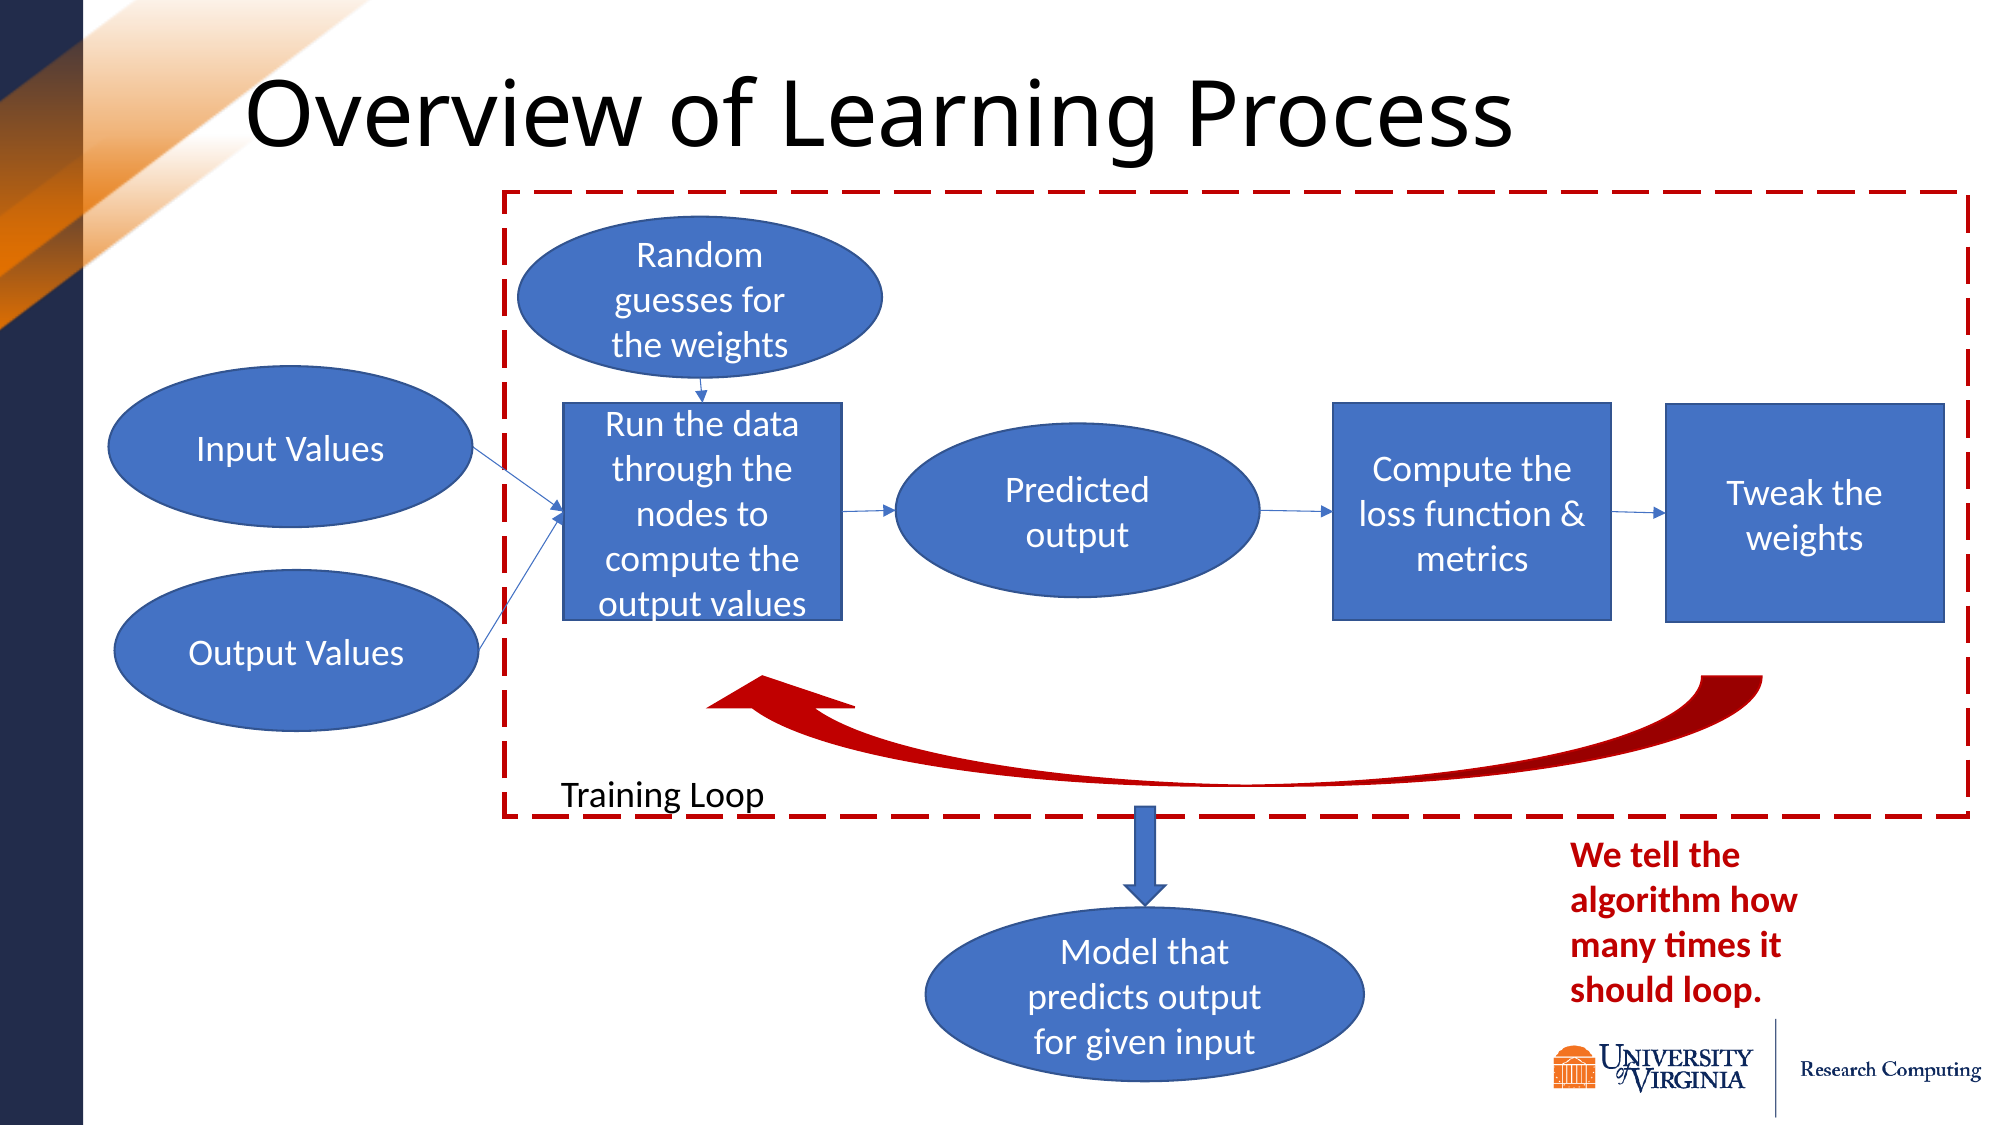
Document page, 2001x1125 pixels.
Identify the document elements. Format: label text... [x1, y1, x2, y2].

text_box [504, 191, 1969, 817]
picture [1543, 1010, 1995, 1124]
title Overview of Learning Process [229, 59, 1805, 216]
text_box Training Loop [546, 786, 960, 823]
picture [0, 0, 378, 338]
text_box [108, 216, 1944, 786]
text_box Model that predicts output for given input [924, 906, 1366, 1083]
text_box We tell the algorithm how many times it should loop. [1555, 822, 1867, 1017]
text_box [1122, 805, 1168, 906]
